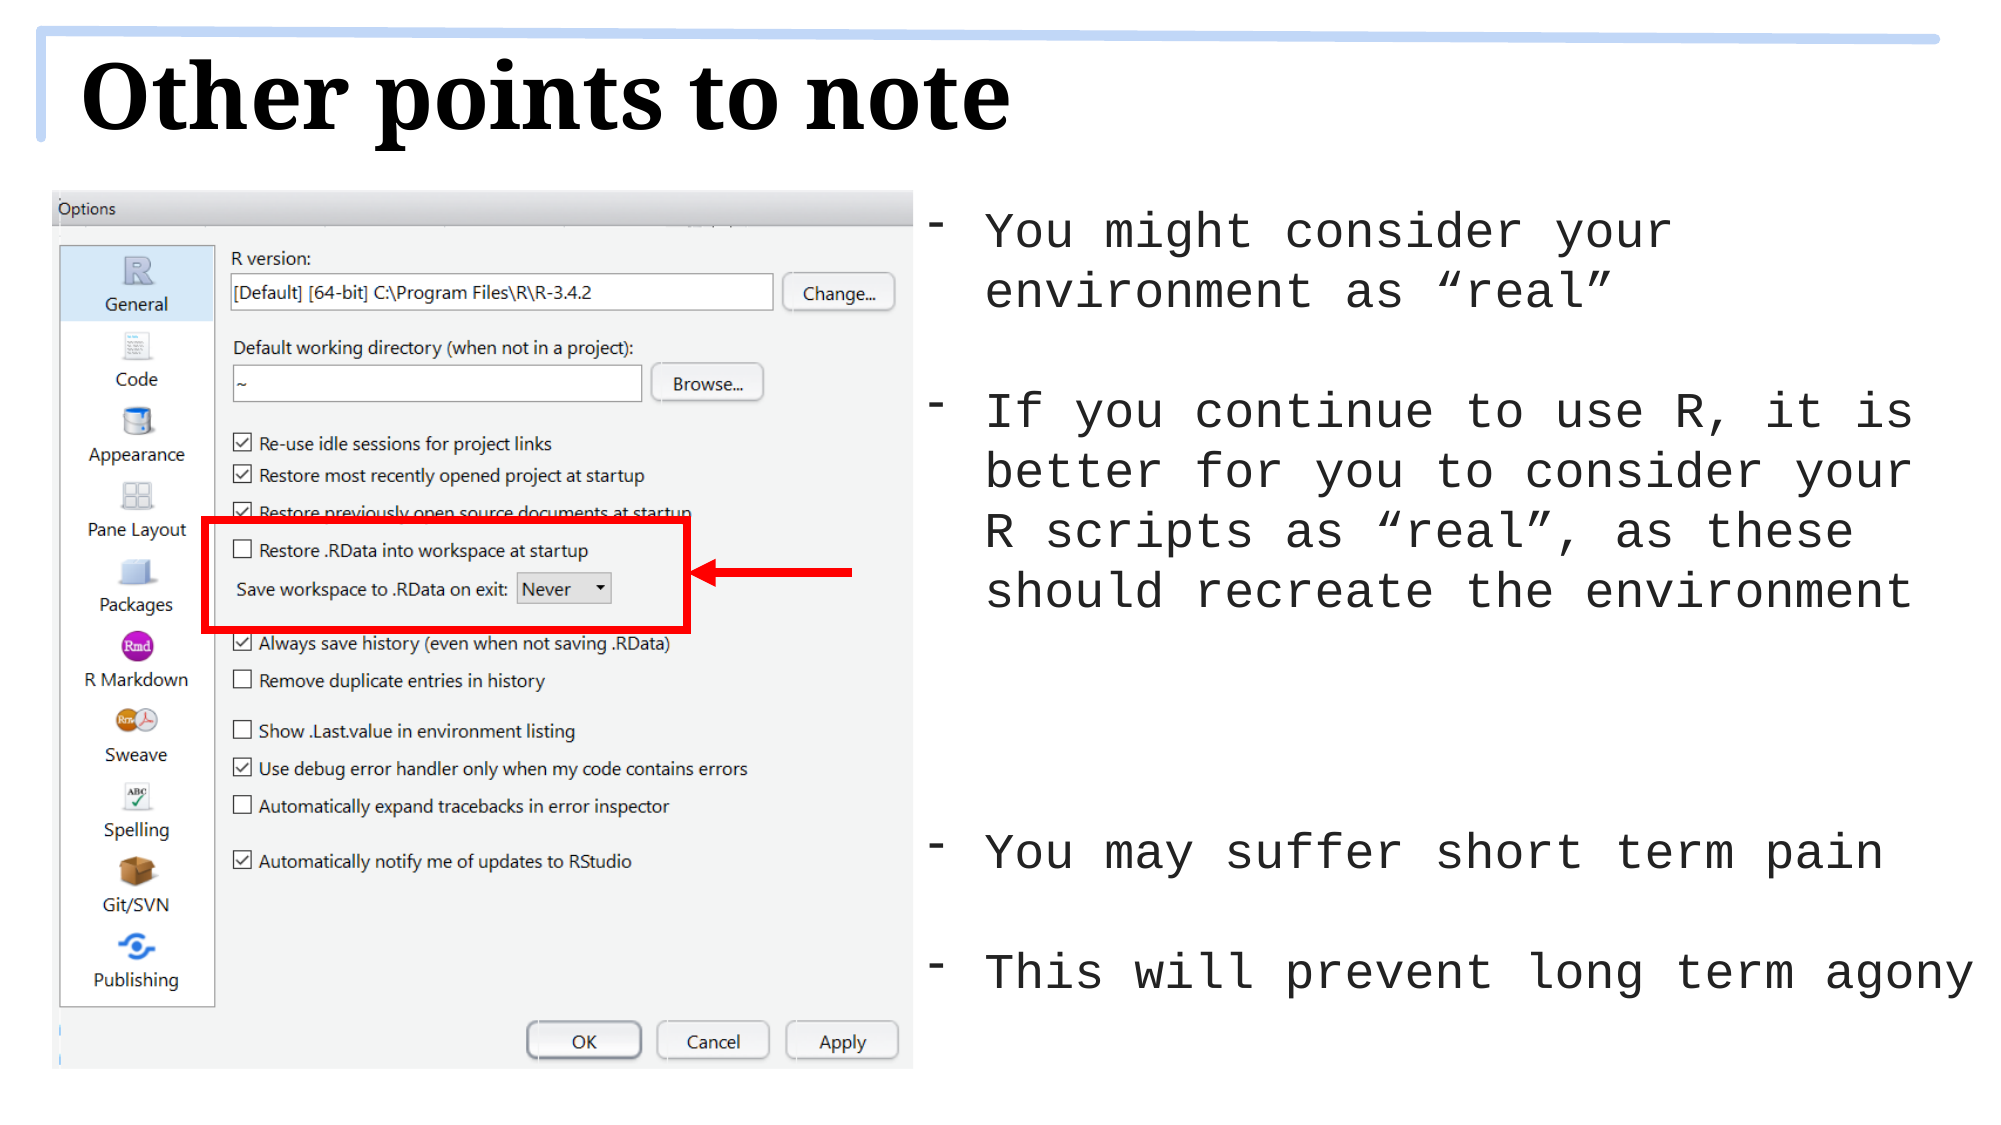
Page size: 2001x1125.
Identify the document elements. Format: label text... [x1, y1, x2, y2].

text_box You may suffer short term pain This will prevent long term agony [914, 810, 2000, 1066]
text_box You might consider your environment as “real” If you continue to use R, it is better for you to consider your R scripts as “real”, as these should recreate the environment [914, 190, 1960, 626]
picture [52, 190, 914, 1069]
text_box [204, 519, 852, 630]
text_box Other points to note [64, 30, 1982, 156]
